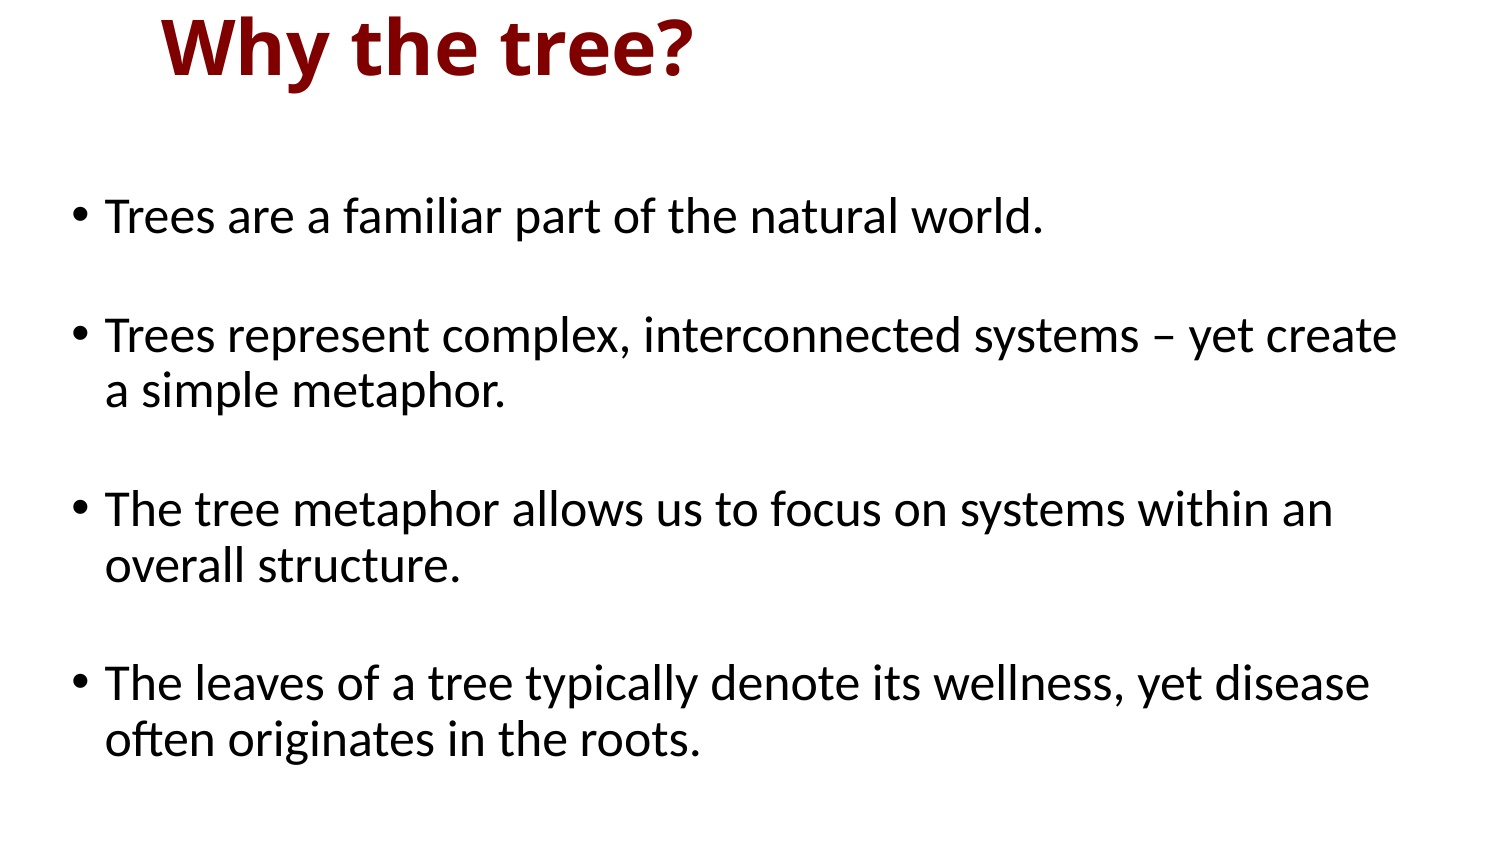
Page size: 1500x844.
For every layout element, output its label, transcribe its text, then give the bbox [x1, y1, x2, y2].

title Why the tree? [146, 1, 1354, 100]
list Trees are a familiar part of the natural world. Trees represent complex, interconnected systems – yet create a simple metaphor. The tree metaphor allows us to focus on systems within an overall structure. The leaves of a tree typically denote its wellness, yet disease often originates in the roots. [56, 119, 1427, 782]
